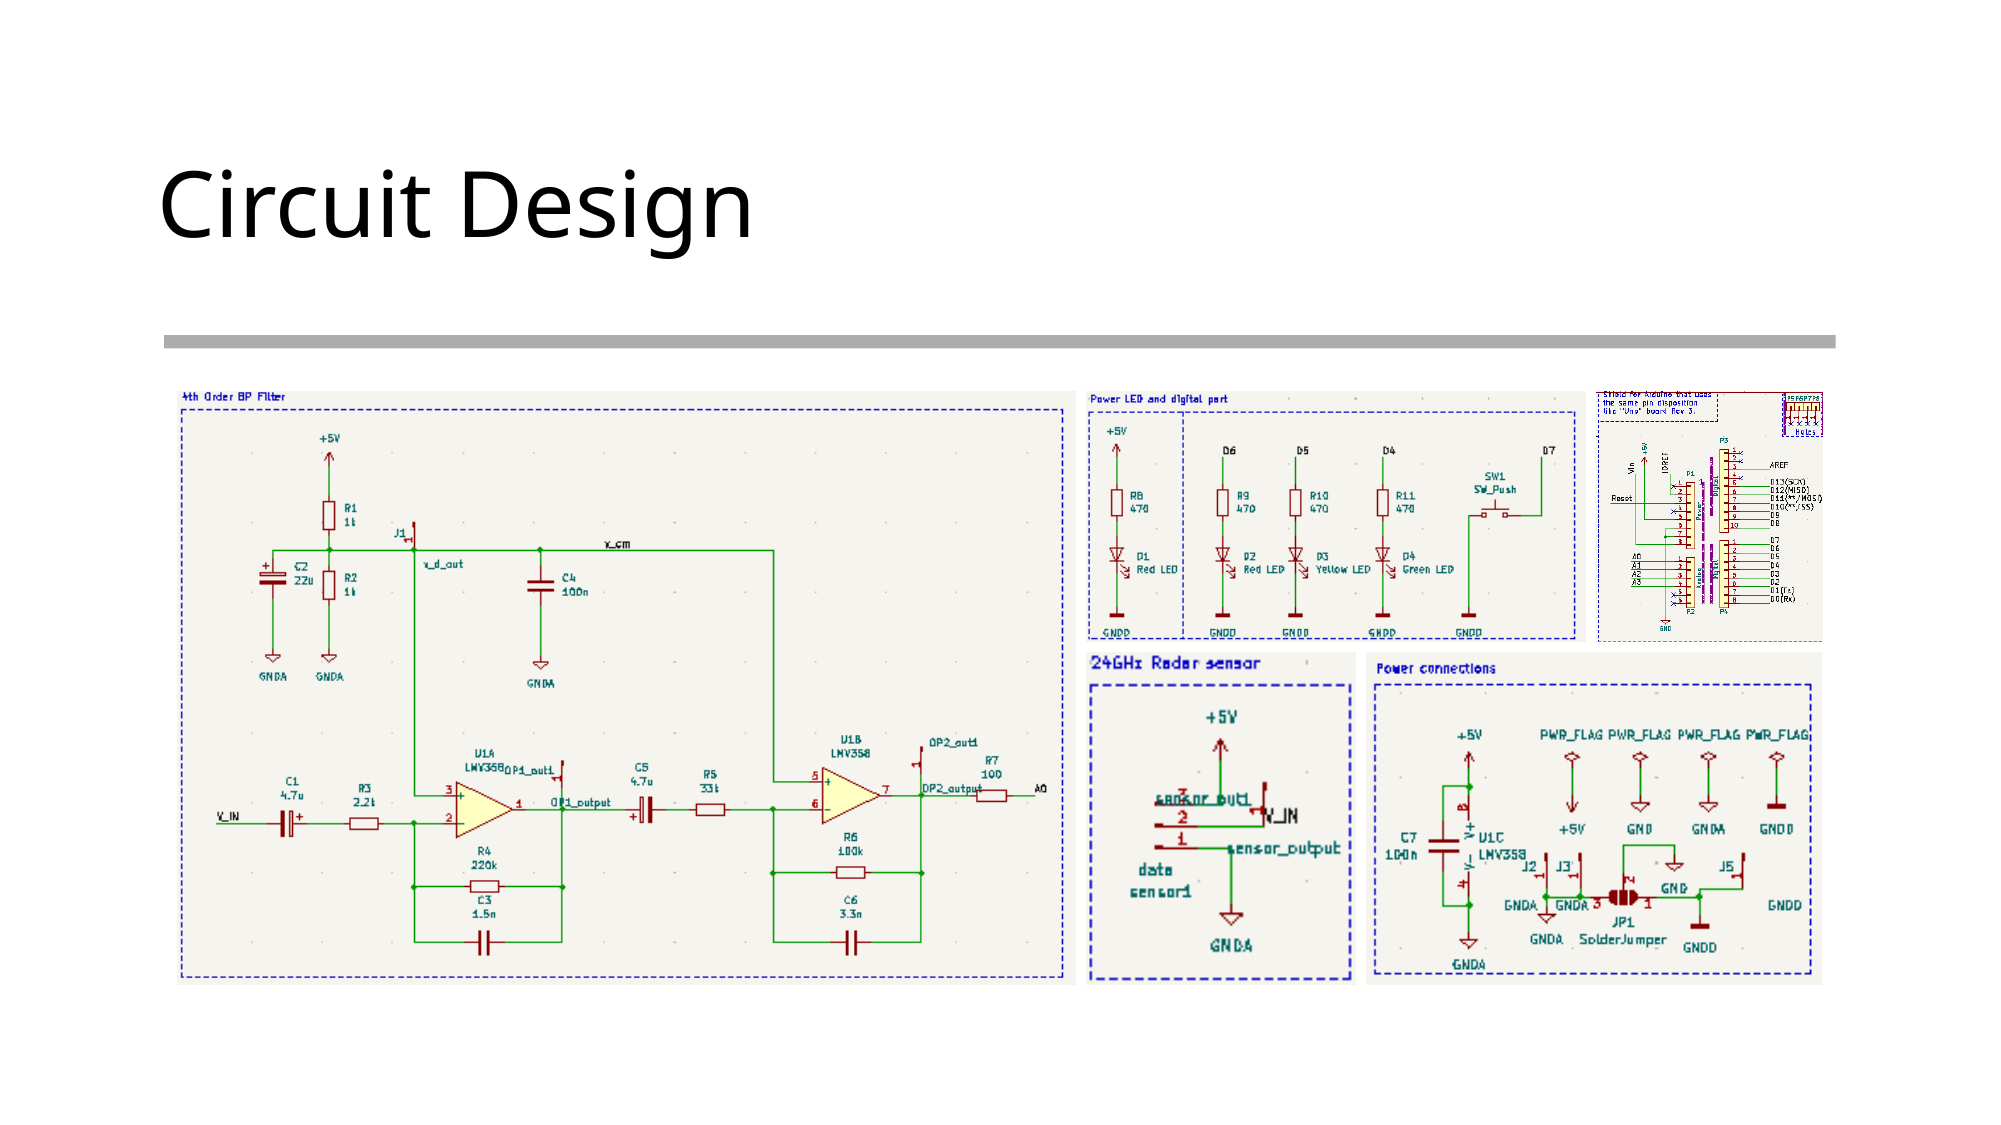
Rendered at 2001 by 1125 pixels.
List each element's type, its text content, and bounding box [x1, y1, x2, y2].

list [1086, 652, 1356, 985]
picture [177, 391, 1076, 985]
text_box [163, 334, 1837, 349]
picture [1366, 652, 1822, 985]
picture [1596, 391, 1823, 642]
title Circuit Design [142, 99, 1858, 317]
picture [1086, 391, 1586, 642]
